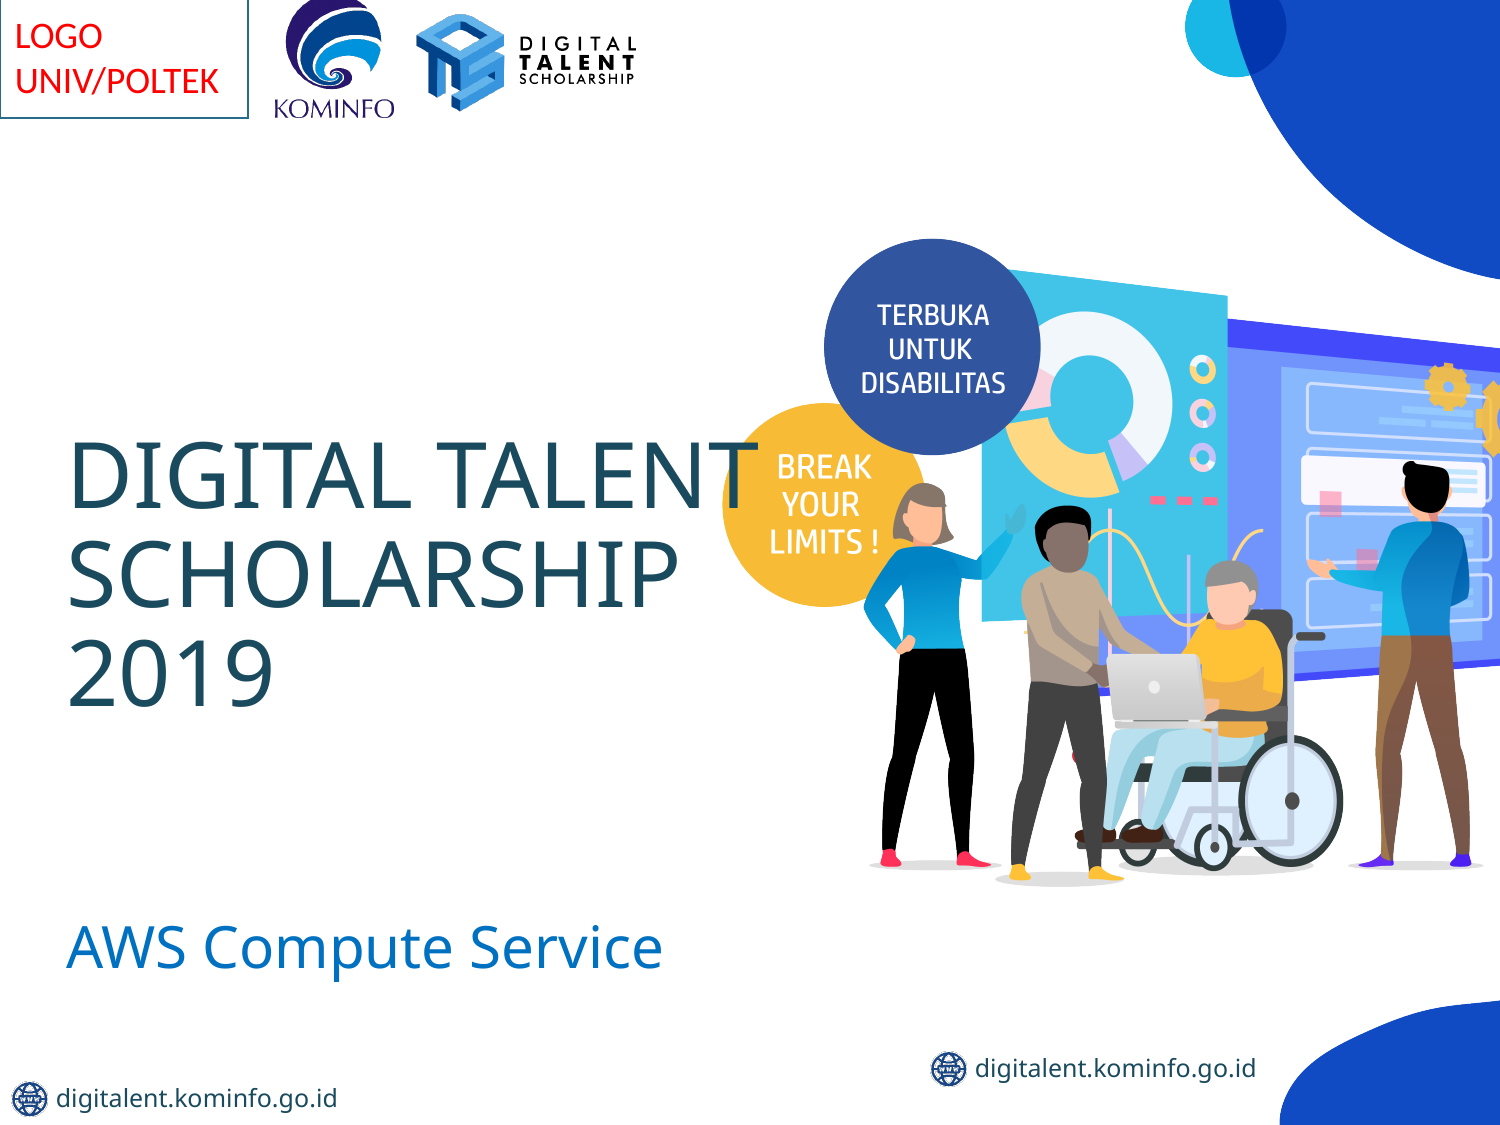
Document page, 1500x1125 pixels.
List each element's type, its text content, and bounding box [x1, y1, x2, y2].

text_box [930, 1037, 1287, 1100]
picture [11, 1081, 48, 1117]
text_box DIGITAL TALENT SCHOLARSHIP 2019 [51, 361, 688, 794]
text_box AWS Compute Service [51, 902, 688, 988]
picture [688, 0, 1500, 1125]
picture [275, 0, 394, 118]
picture [399, 0, 661, 119]
